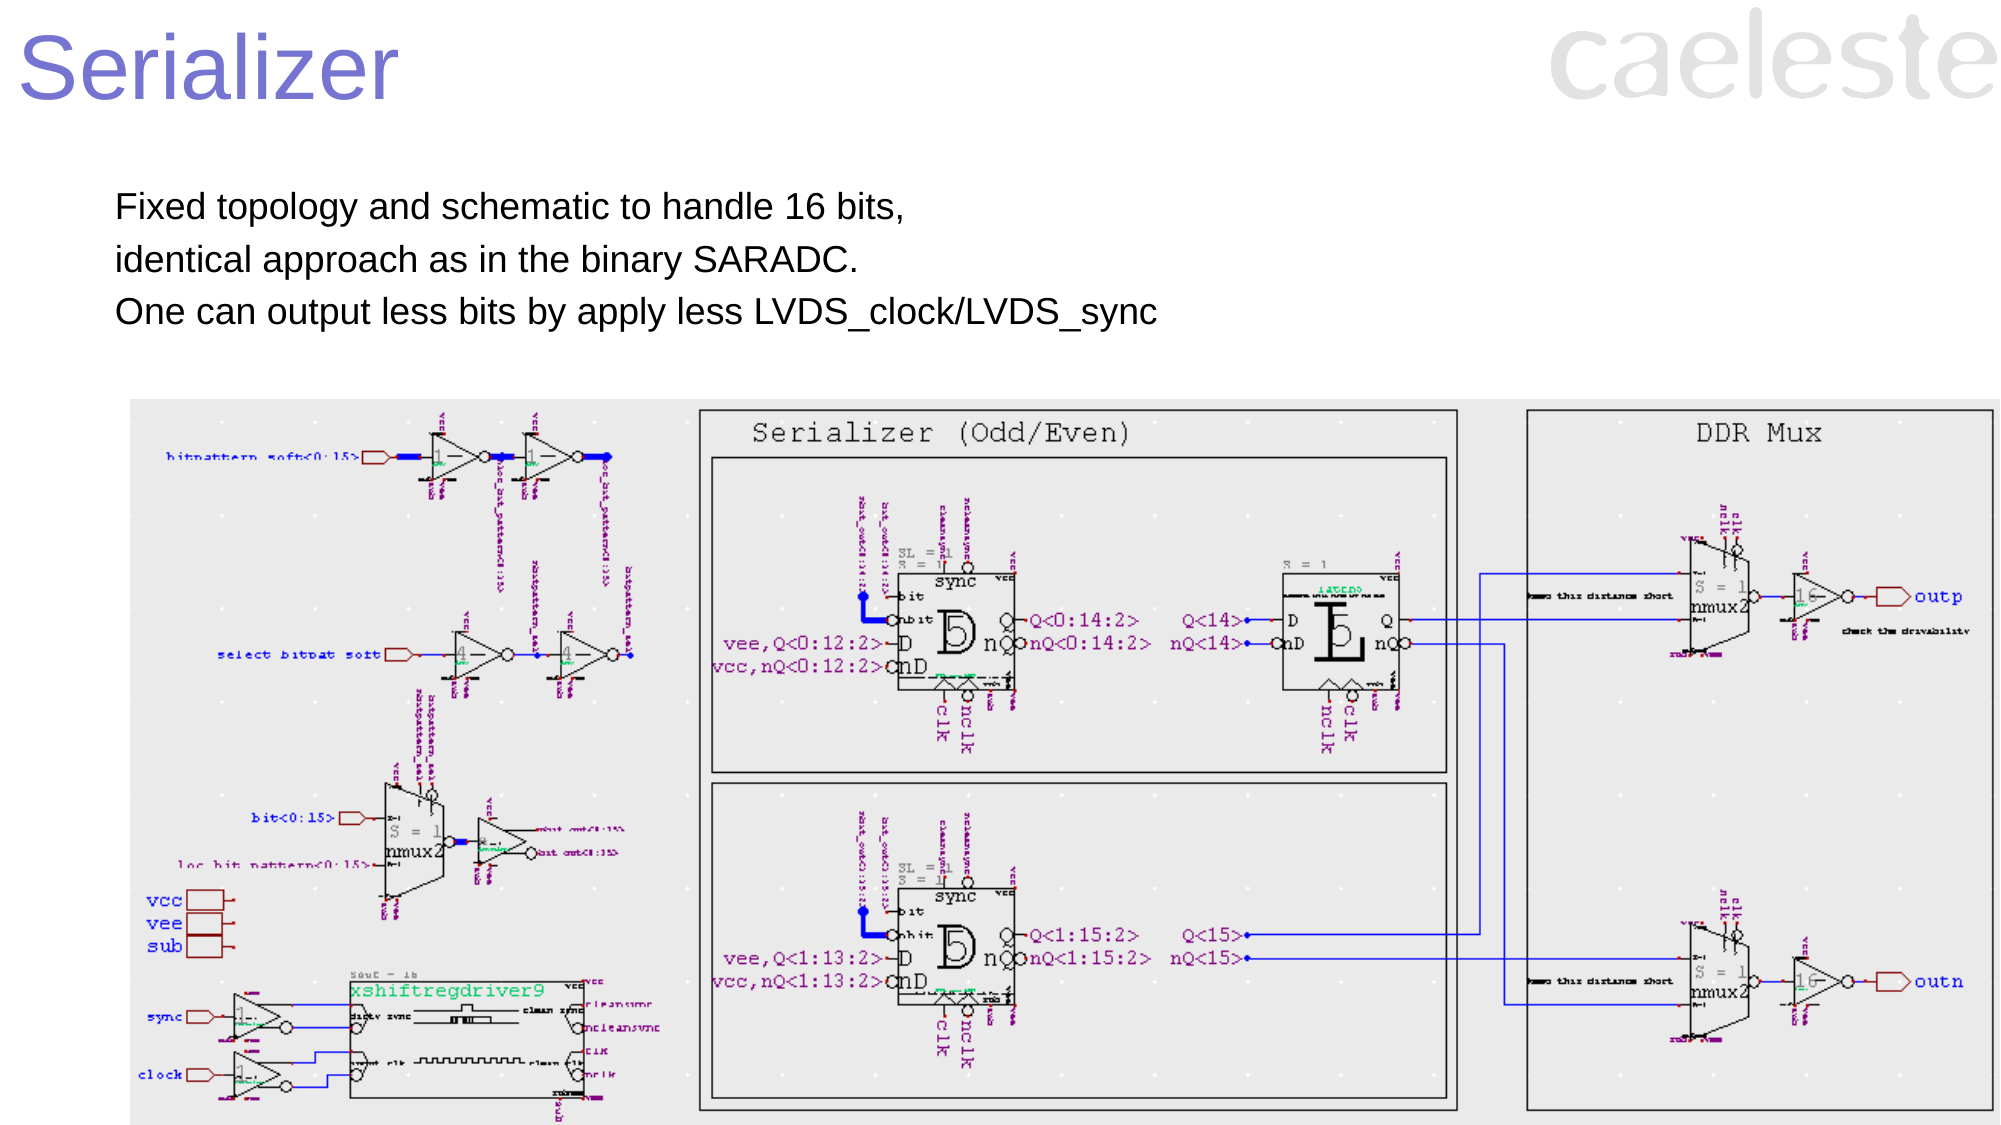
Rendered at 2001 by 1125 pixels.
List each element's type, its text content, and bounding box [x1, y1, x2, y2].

picture [130, 399, 2000, 1125]
title Serializer [2, 0, 1803, 188]
list Fixed topology and schematic to handle 16 bits, identical approach as in the binary SARADC. One can output less bits by apply less LVDS_clock/LVDS_sync [99, 174, 1450, 1025]
